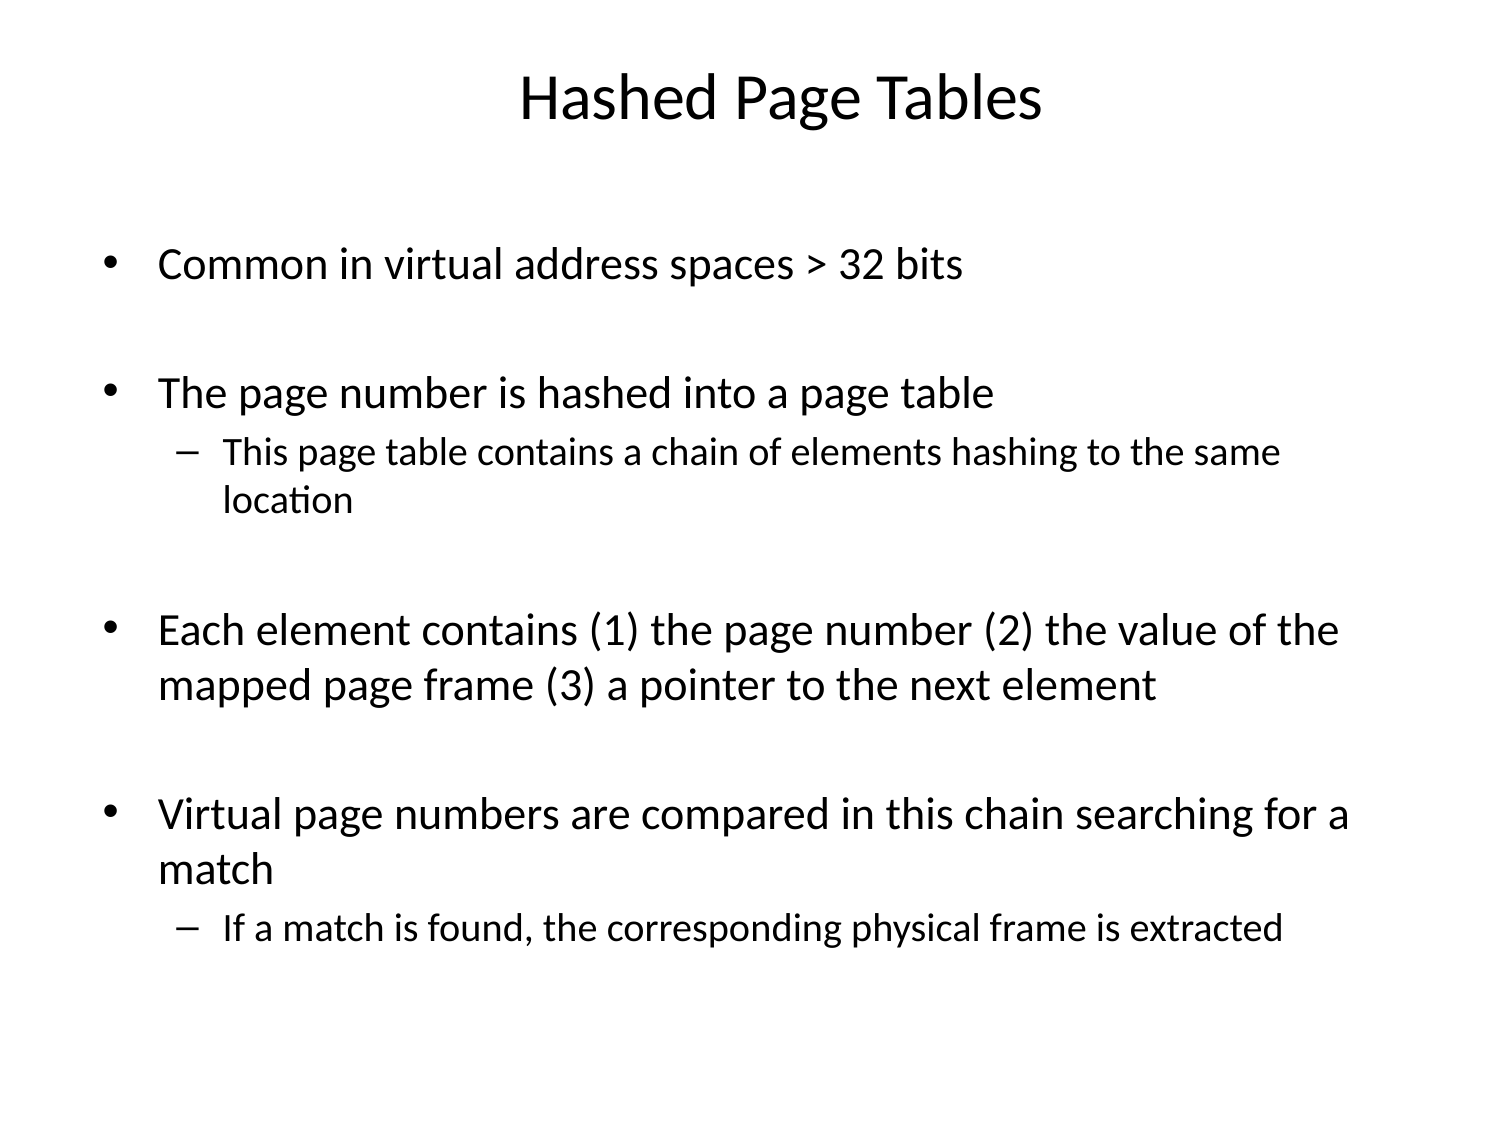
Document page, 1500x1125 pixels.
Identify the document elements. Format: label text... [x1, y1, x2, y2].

list Common in virtual address spaces > 32 bits The page number is hashed into a page table This page table contains a chain of elements hashing to the same location Each element contains (1) the page number (2) the value of the mapped page frame (3) a pointer to the next element Virtual page numbers are compared in this chain searching for a match If a match is found, the corresponding physical frame is extracted [87, 226, 1400, 962]
title Hashed Page Tables [138, 45, 1425, 141]
